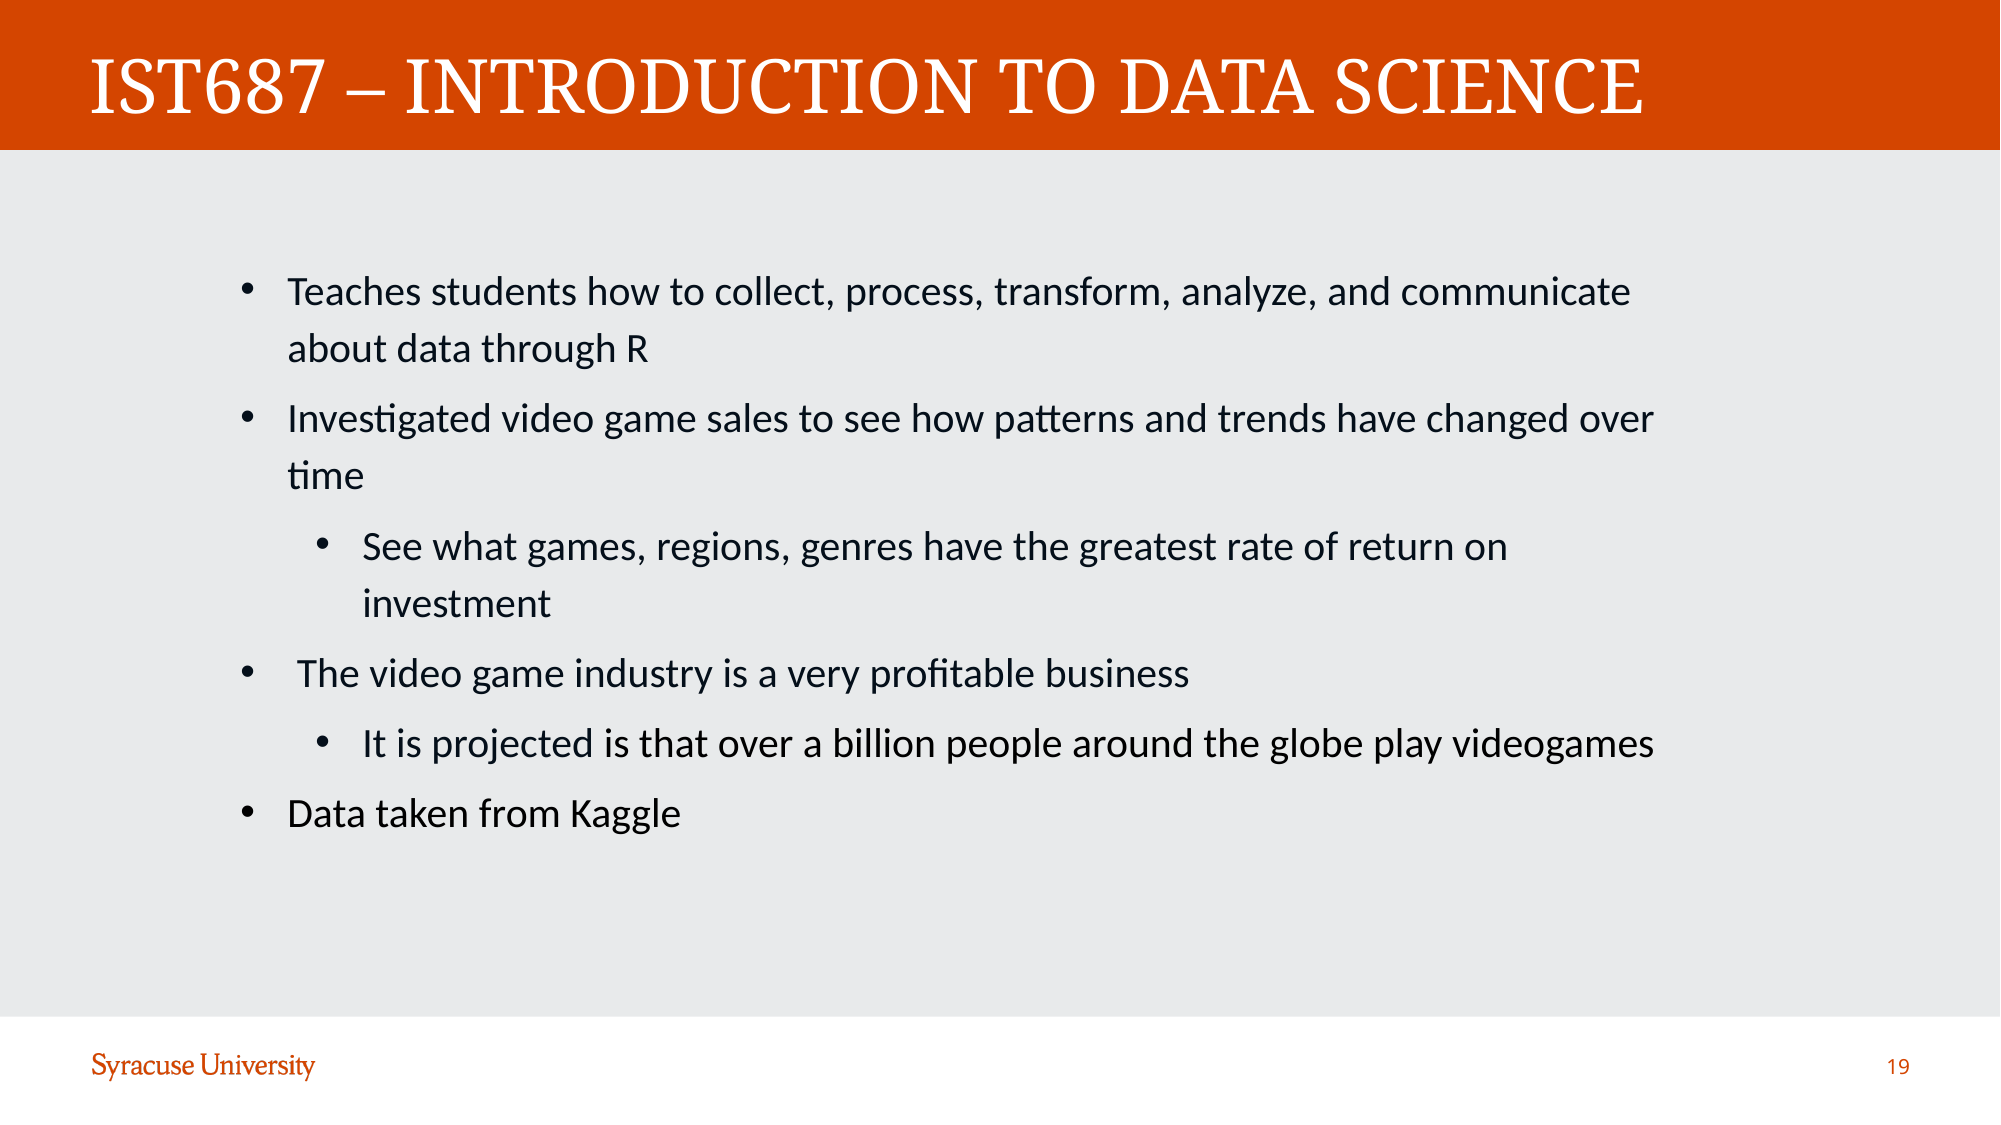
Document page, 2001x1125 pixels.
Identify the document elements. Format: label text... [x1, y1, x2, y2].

picture [91, 1052, 316, 1082]
slide_number 19 [1787, 1039, 1925, 1098]
title IST687 – INTRODUCTION TO DATA SCIENCE [75, 41, 1925, 146]
text_box Teaches students how to collect, process, transform, analyze, and communicate about data through R Investigated video game sales to see how patterns and trends have changed over time See what games, regions, genres have the greatest rate of return on investment The video game industry is a very profitable business It is projected is that over a billion people around the globe play videogames Data taken from Kaggle [225, 248, 1709, 925]
